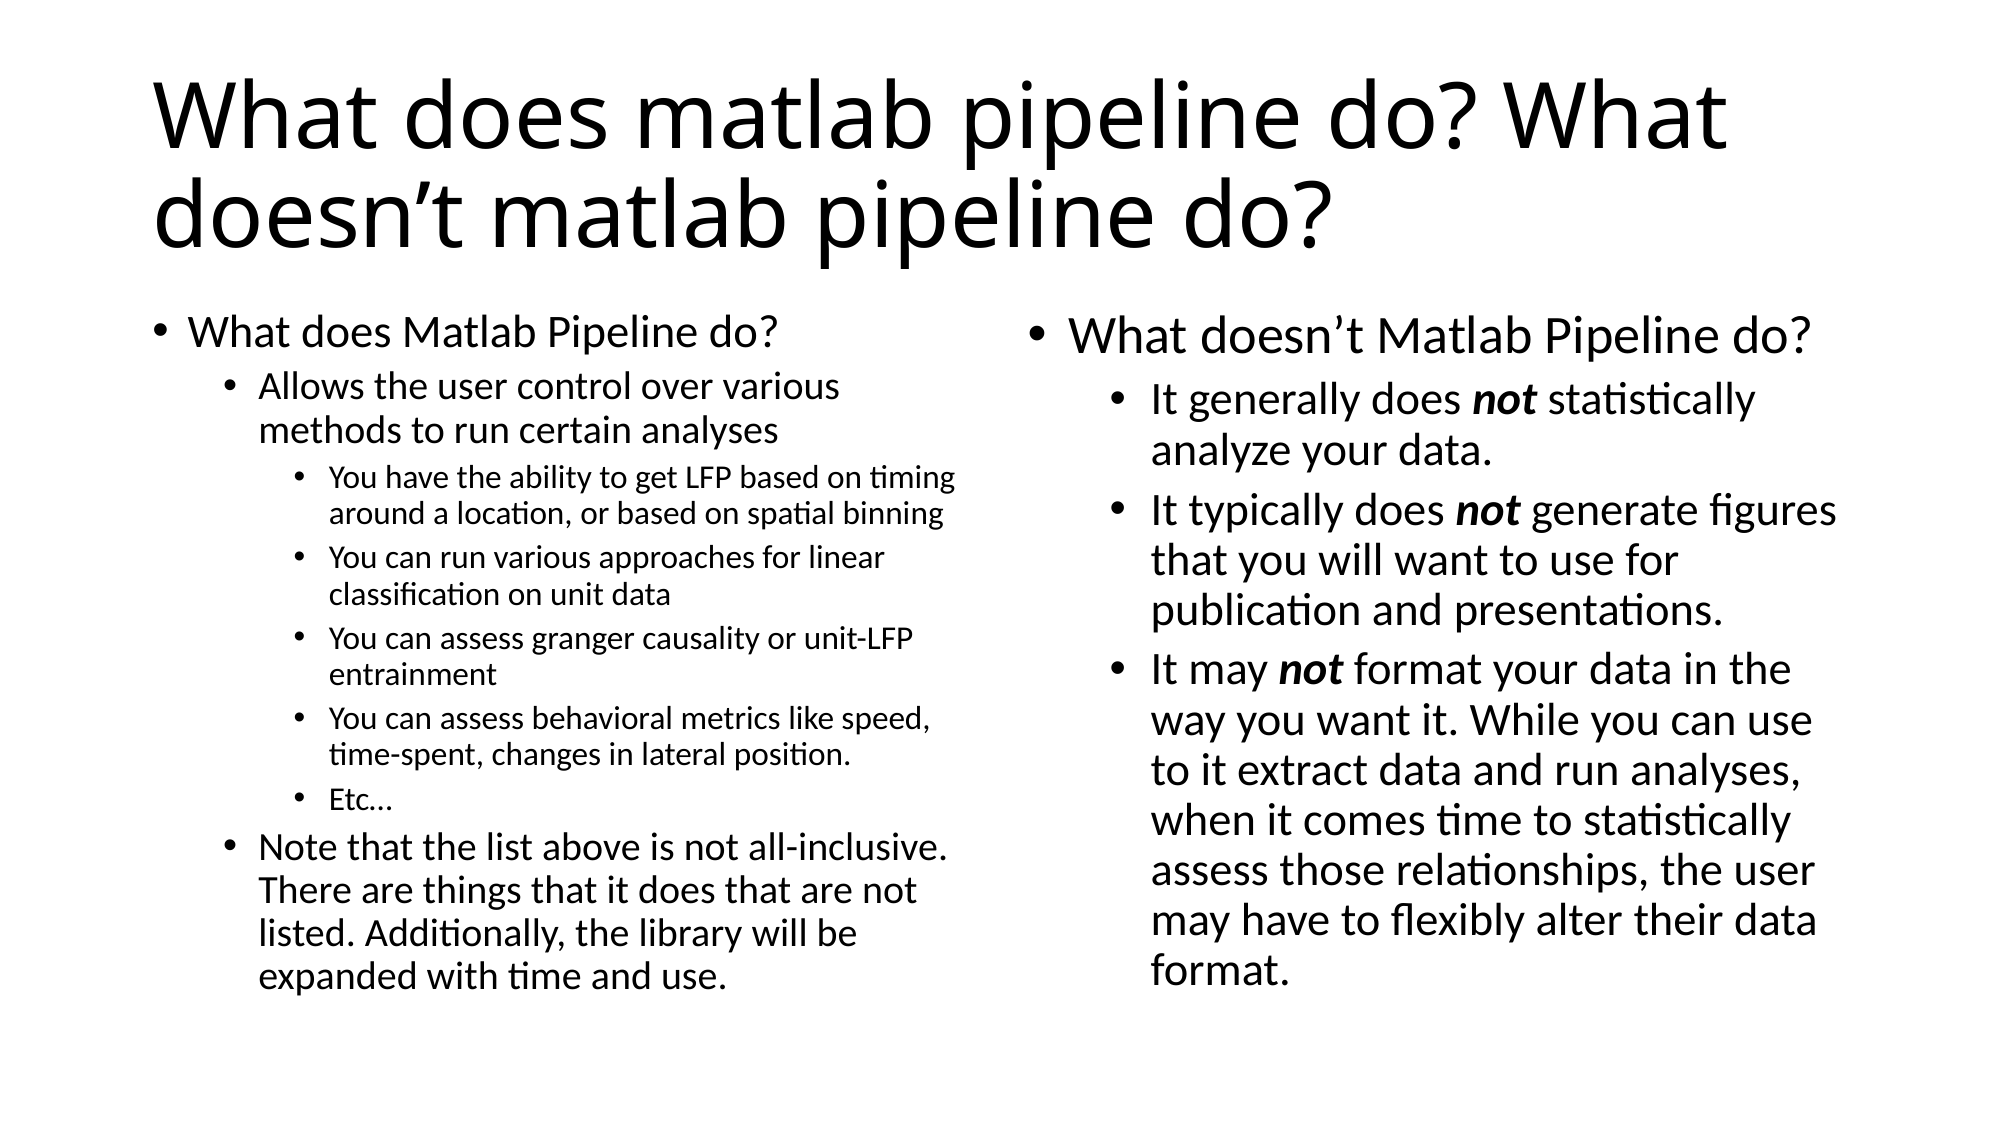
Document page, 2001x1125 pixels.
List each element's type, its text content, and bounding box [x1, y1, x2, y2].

list What does Matlab Pipeline do? Allows the user control over various methods to run certain analyses You have the ability to get LFP based on timing around a location, or based on spatial binning You can run various approaches for linear classification on unit data You can assess granger causality or unit-LFP entrainment You can assess behavioral metrics like speed, time-spent, changes in lateral position. Etc… Note that the list above is not all-inclusive. There are things that it does that are not listed. Additionally, the library will be expanded with time and use. [137, 299, 988, 1014]
list What doesn’t Matlab Pipeline do? It generally does not statistically analyze your data. It typically does not generate figures that you will want to use for publication and presentations. It may not format your data in the way you want it. While you can use to it extract data and run analyses, when it comes time to statistically assess those relationships, the user may have to flexibly alter their data format. [1012, 299, 1863, 1014]
title What does matlab pipeline do? What doesn’t matlab pipeline do? [137, 59, 1863, 278]
